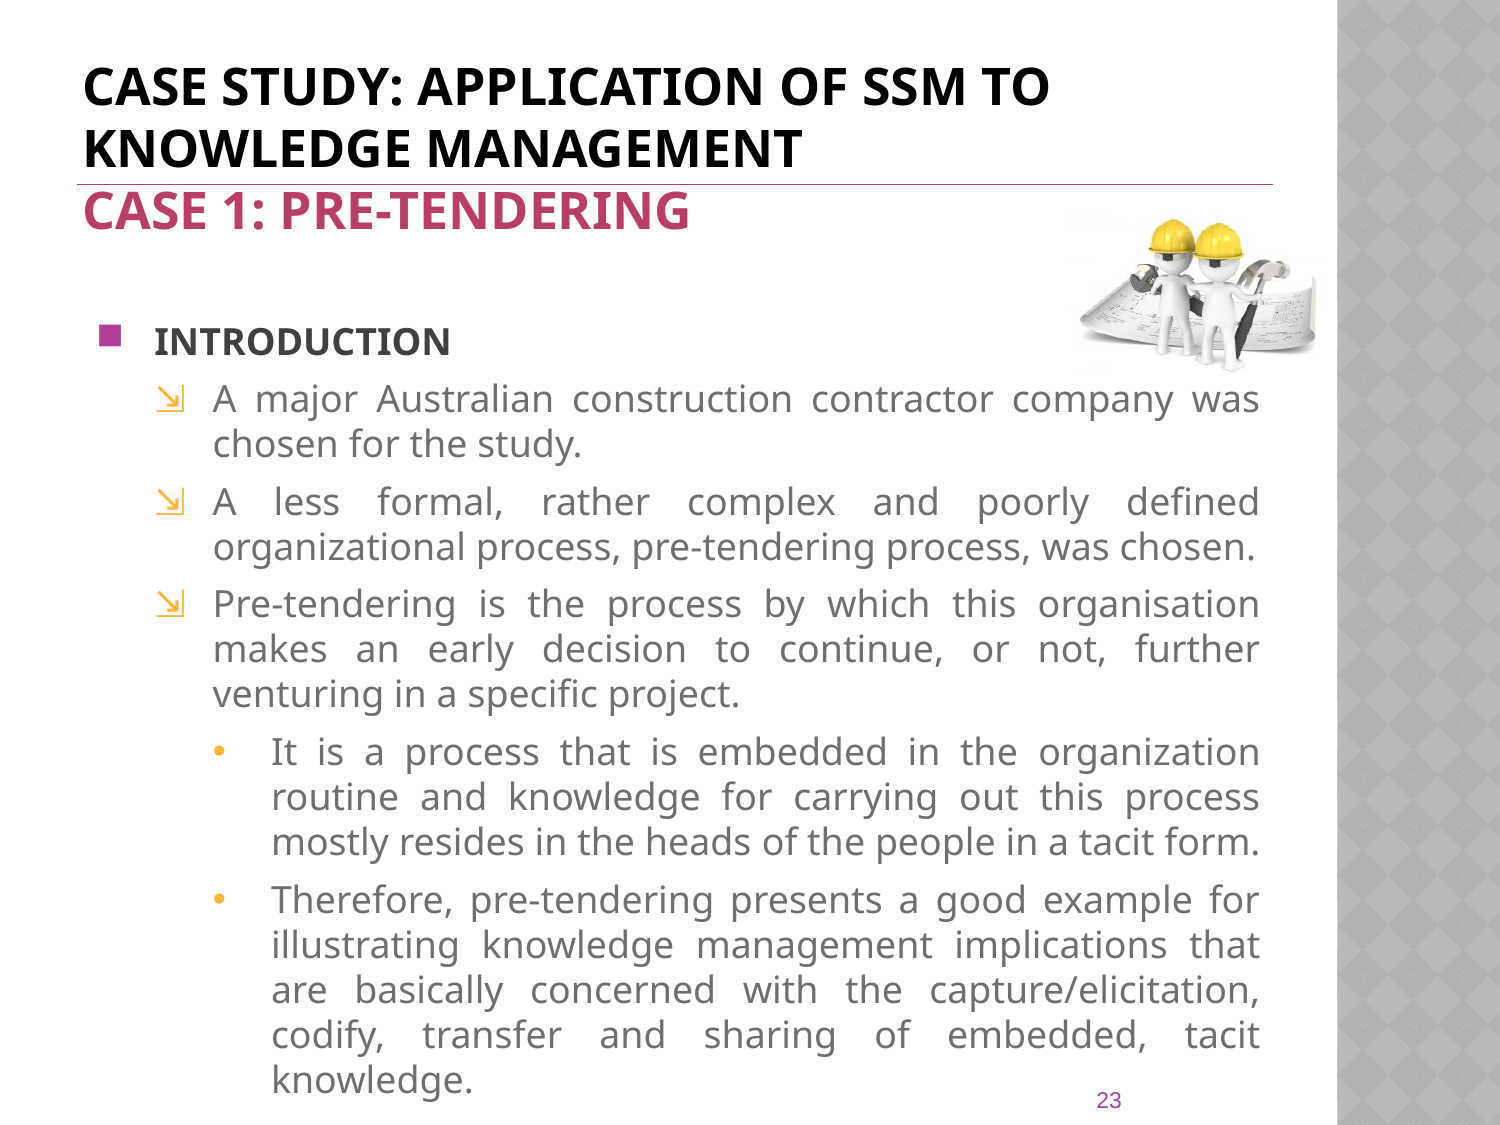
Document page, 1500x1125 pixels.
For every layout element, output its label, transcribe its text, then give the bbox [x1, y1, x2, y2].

slide_number 23 [1025, 1075, 1122, 1113]
list INTRODUCTION A major Australian construction contractor company was chosen for the study. A less formal, rather complex and poorly defined organizational process, pre-tendering process, was chosen. Pre-tendering is the process by which this organisation makes an early decision to continue, or not, further venturing in a specific project. It is a process that is embedded in the organization routine and knowledge for carrying out this process mostly resides in the heads of the people in a tacit form. Therefore, pre-tendering presents a good example for illustrating knowledge management implications that are basically concerned with the capture/elicitation, codify, transfer and sharing of embedded, tacit knowledge. [79, 310, 1276, 1030]
picture [1070, 207, 1326, 373]
title CASE STUDY: APPLICATION OF SSM TO KNOWLEDGE MANAGEMENT CASE 2: PROJECT HISTORIES [75, 185, 1263, 195]
title CASE STUDY: APPLICATION OF SSM TO KNOWLEDGE MANAGEMENT CASE 1: PRE-TENDERING [75, 52, 1263, 185]
title CASE STUDY: APPLICATION OF SSM TO KNOWLEDGE MANAGEMENT CASE 1: PRE-TENDERING [75, 193, 1263, 240]
